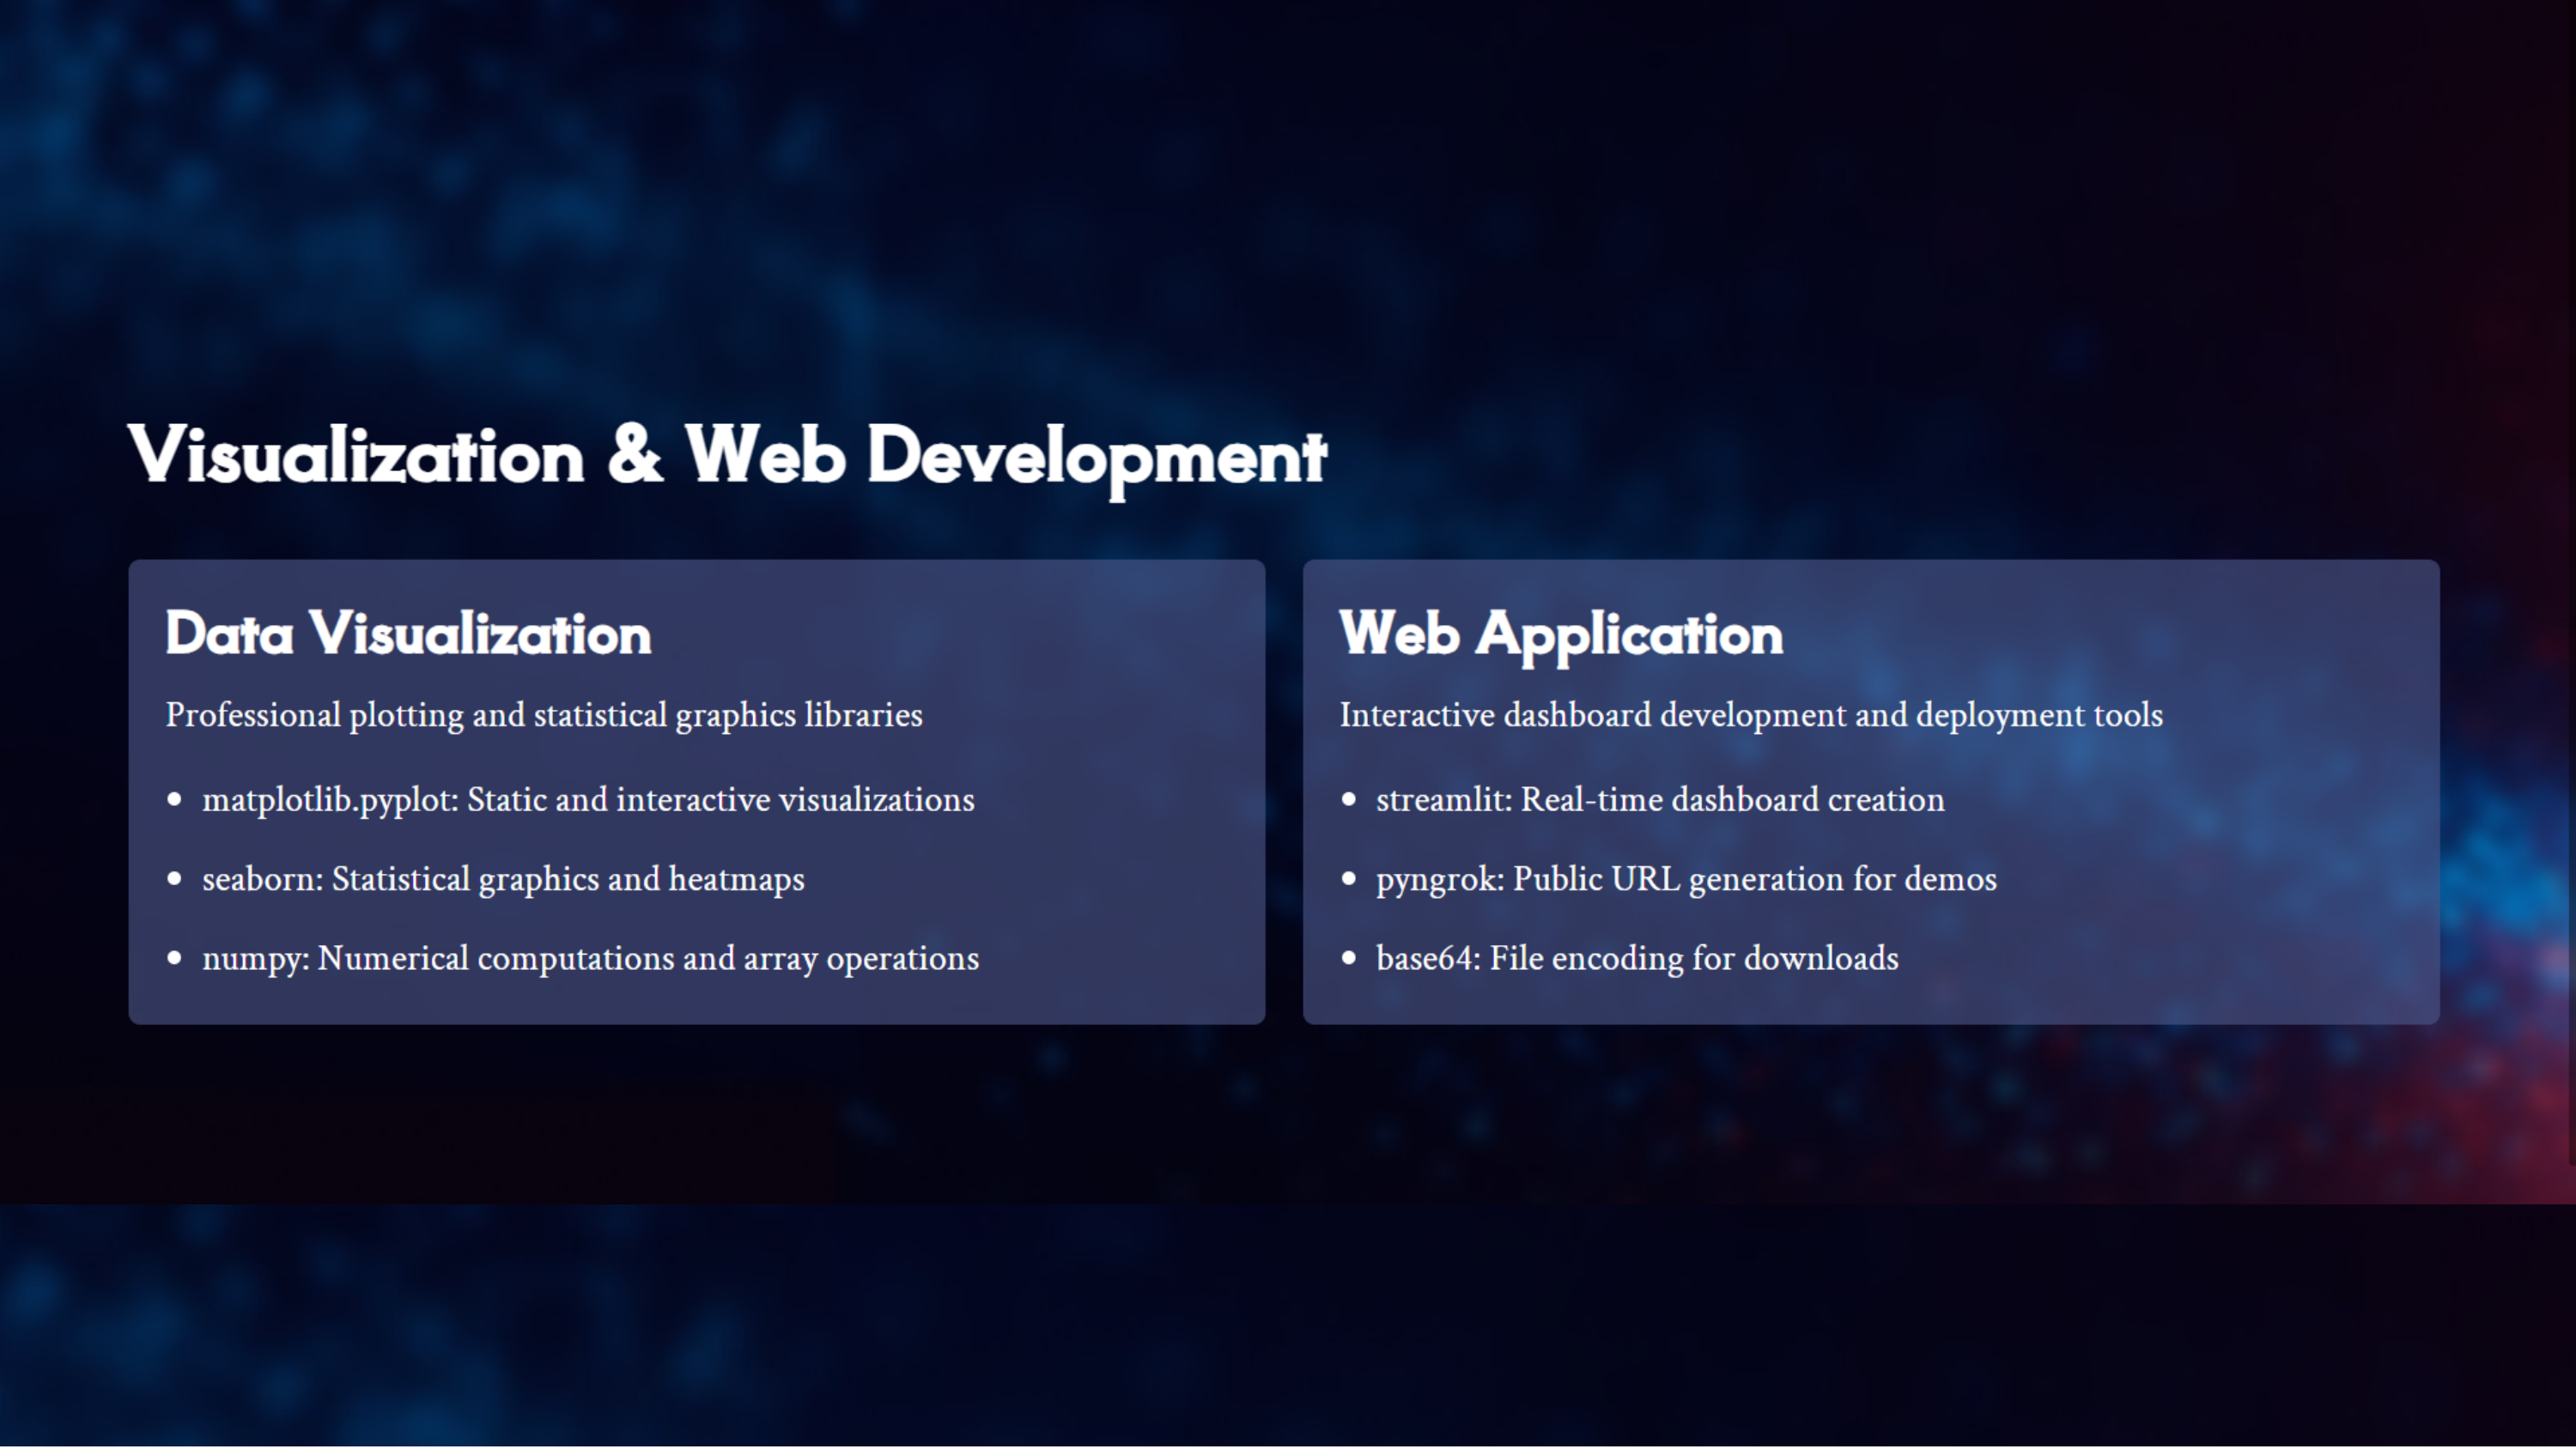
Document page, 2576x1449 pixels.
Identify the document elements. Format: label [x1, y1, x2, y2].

text_box [0, 0, 2576, 1204]
text_box [0, 1204, 2576, 1446]
